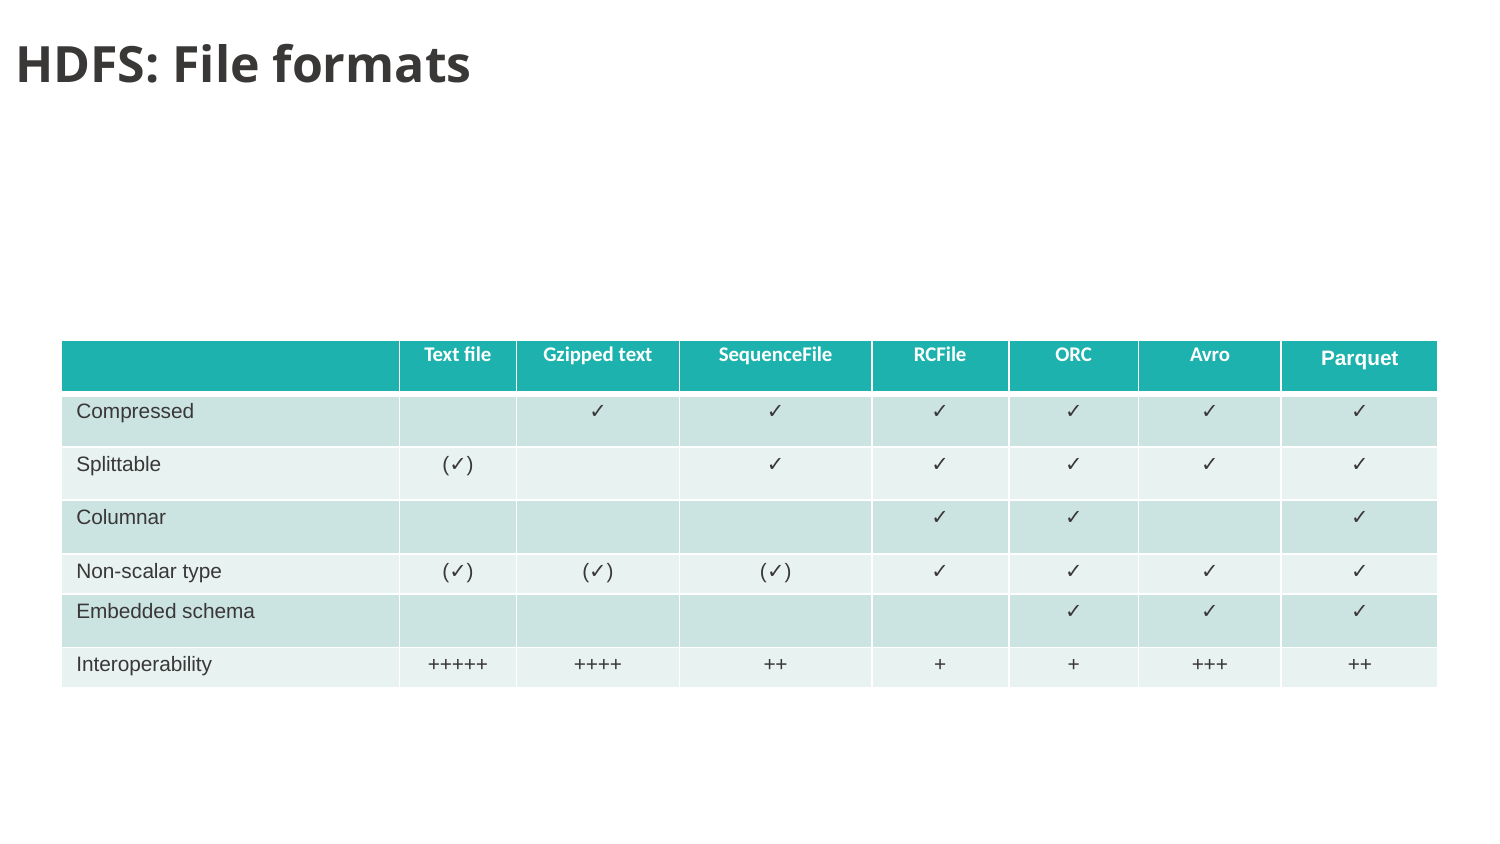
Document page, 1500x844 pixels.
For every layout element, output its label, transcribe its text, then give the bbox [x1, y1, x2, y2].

table_cell ++++ [517, 648, 679, 687]
table_cell ✓ [1282, 397, 1437, 446]
table_cell ✓ [1139, 397, 1280, 446]
table_cell Interoperability [62, 648, 399, 687]
table_header Text file [400, 341, 516, 391]
table_cell Columnar [62, 501, 399, 553]
table_cell ✓ [1010, 501, 1138, 553]
table_cell ✓ [1282, 595, 1437, 647]
table_cell [680, 595, 871, 647]
table_cell ✓ [1010, 555, 1138, 593]
table_cell ✓ [1139, 448, 1280, 499]
table_cell Embedded schema [62, 595, 399, 647]
table_cell Non-scalar type [62, 555, 399, 593]
table_cell ✓ [517, 397, 679, 446]
table_cell ✓ [1010, 595, 1138, 647]
table_cell [680, 501, 871, 553]
table_cell [400, 501, 516, 553]
table_cell ✓ [873, 397, 1008, 446]
table_header ORC [1010, 341, 1138, 391]
table_header Gzipped text [517, 341, 679, 391]
table_cell (✓) [400, 448, 516, 499]
table_cell [517, 448, 679, 499]
title HDFS: File formats [0, 5, 1350, 128]
table_cell [517, 595, 679, 647]
table_cell ✓ [1139, 595, 1280, 647]
table_cell ✓ [1282, 555, 1437, 593]
table_cell +++++ [400, 648, 516, 687]
table_header Avro [1139, 341, 1280, 391]
table_cell [1139, 501, 1280, 553]
table_cell Compressed [62, 397, 399, 446]
table_cell ✓ [1010, 397, 1138, 446]
table_cell ✓ [1282, 448, 1437, 499]
table_cell + [1010, 648, 1138, 687]
table_cell (✓) [400, 555, 516, 593]
table_cell ++ [680, 648, 871, 687]
table_cell ✓ [1139, 555, 1280, 593]
table_cell ✓ [680, 448, 871, 499]
table_header SequenceFile [680, 341, 871, 391]
table_cell [873, 595, 1008, 647]
table_cell + [873, 648, 1008, 687]
table_cell ✓ [1282, 501, 1437, 553]
table_cell +++ [1139, 648, 1280, 687]
table_header RCFile [873, 341, 1008, 391]
table_cell [400, 595, 516, 647]
table_cell (✓) [517, 555, 679, 593]
table_cell ✓ [1010, 448, 1138, 499]
table_cell [400, 397, 516, 446]
table_cell ✓ [873, 555, 1008, 593]
table_cell ✓ [680, 397, 871, 446]
table_cell ✓ [873, 448, 1008, 499]
table_cell ✓ [873, 501, 1008, 553]
table_cell ++ [1282, 648, 1437, 687]
table_header Parquet [1282, 341, 1437, 391]
table_header [62, 341, 399, 391]
table_cell (✓) [680, 555, 871, 593]
table_cell Splittable [62, 448, 399, 499]
table_cell [517, 501, 679, 553]
